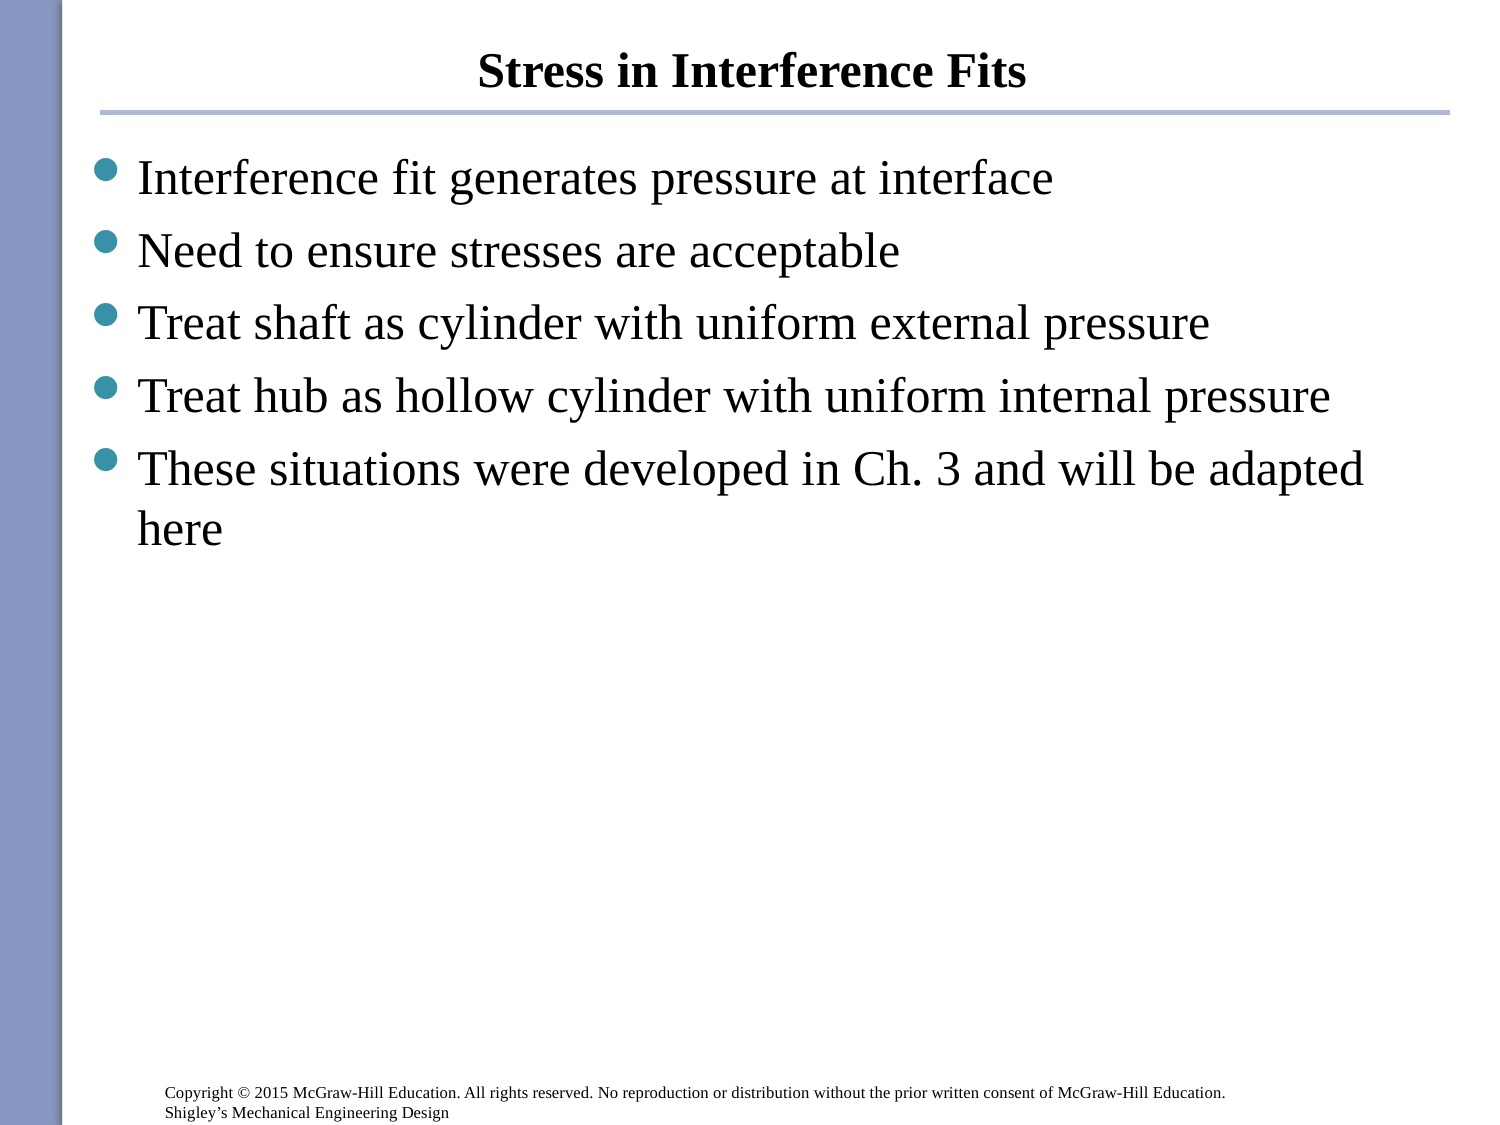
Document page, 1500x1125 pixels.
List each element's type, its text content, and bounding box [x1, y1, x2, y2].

list Interference fit generates pressure at interface Need to ensure stresses are acceptable Treat shaft as cylinder with uniform external pressure Treat hub as hollow cylinder with uniform internal pressure These situations were developed in Ch. 3 and will be adapted here [62, 137, 1463, 1075]
title Stress in Interference Fits [137, 30, 1368, 106]
